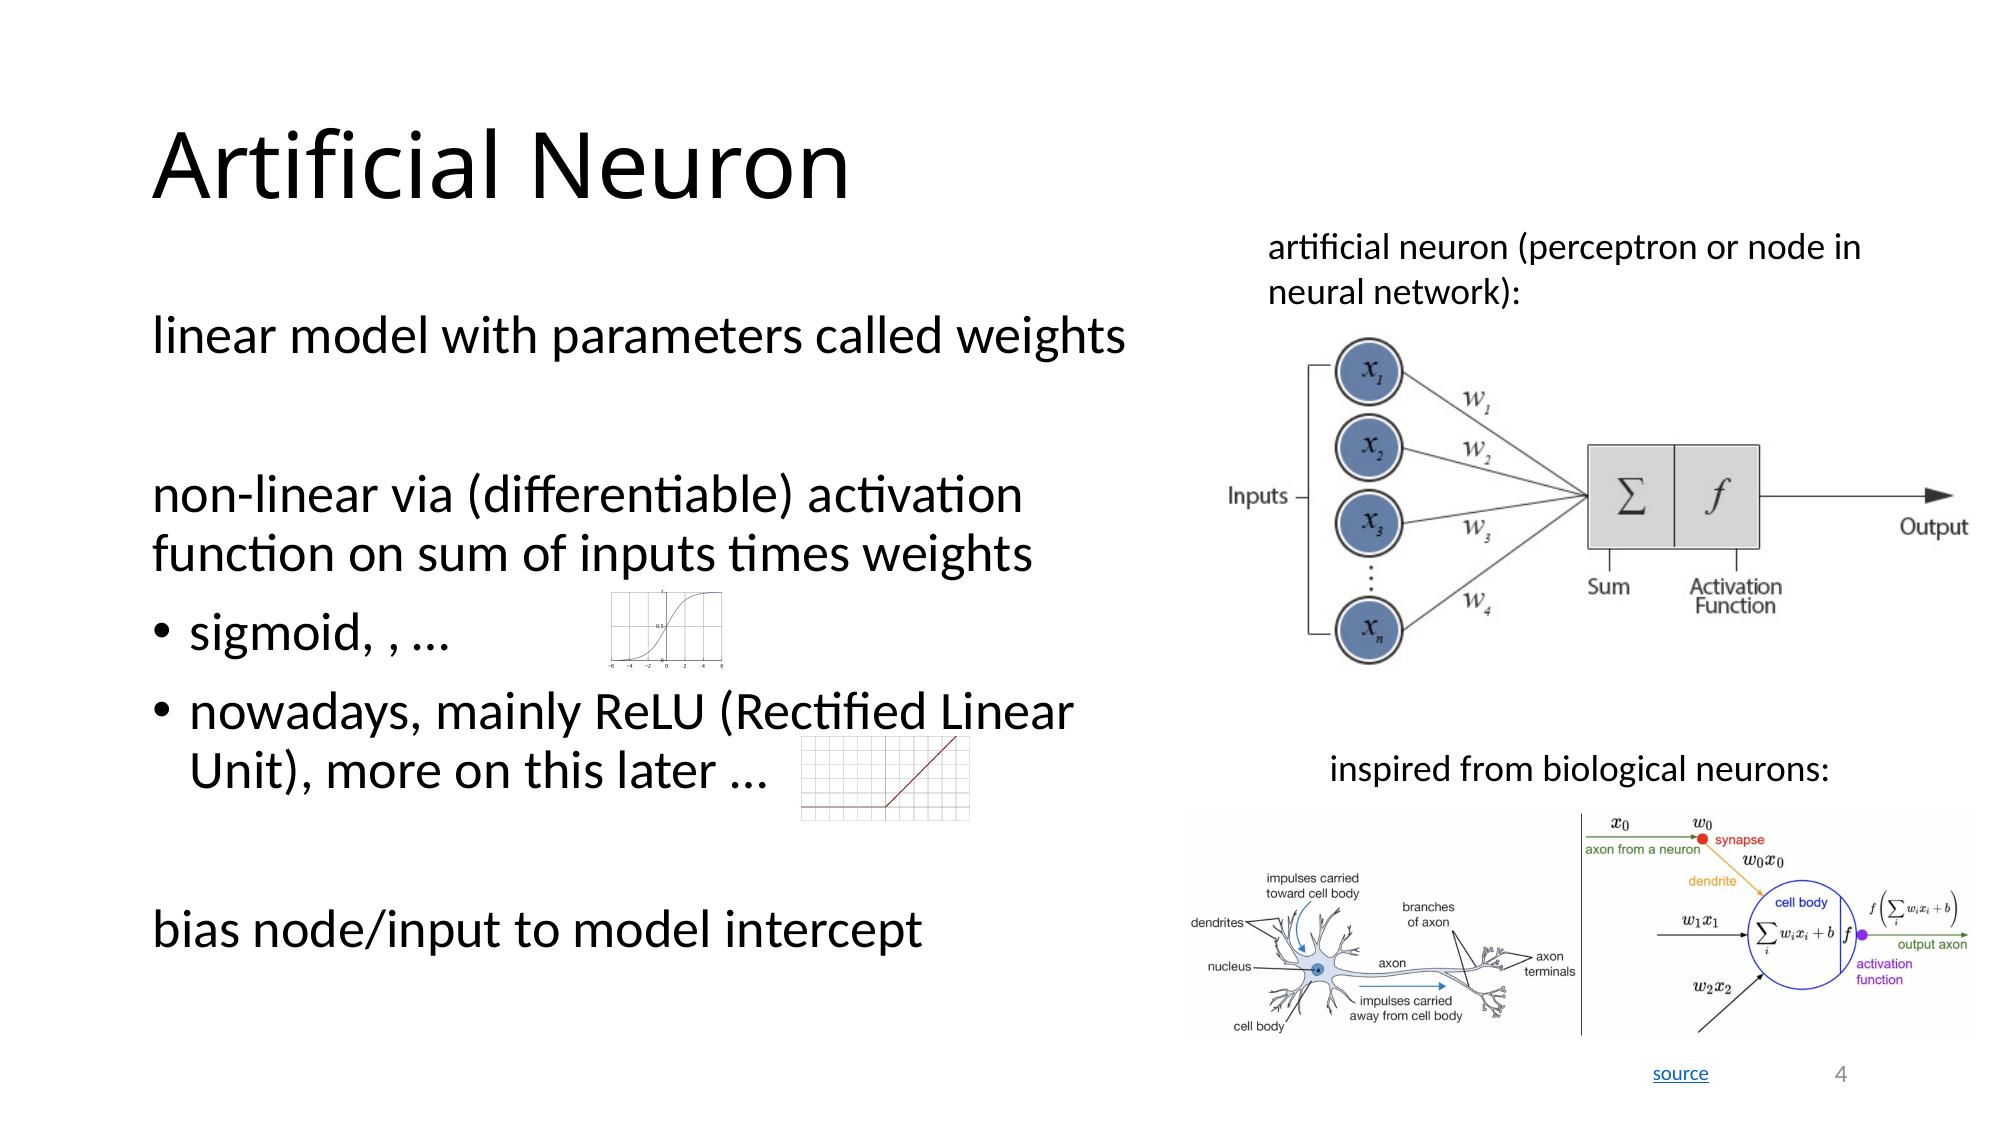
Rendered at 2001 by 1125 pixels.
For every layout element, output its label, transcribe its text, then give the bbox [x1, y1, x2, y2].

picture [801, 736, 970, 821]
picture [603, 587, 730, 672]
picture [1208, 320, 1994, 677]
text_box artificial neuron (perceptron or node in neural network): [1253, 214, 1907, 320]
picture [1184, 808, 1976, 1038]
text_box source [1638, 1052, 1724, 1093]
title Artificial Neuron [137, 59, 1863, 278]
slide_number 4 [1412, 1042, 1863, 1103]
text_box inspired from biological neurons: [1314, 736, 1846, 797]
